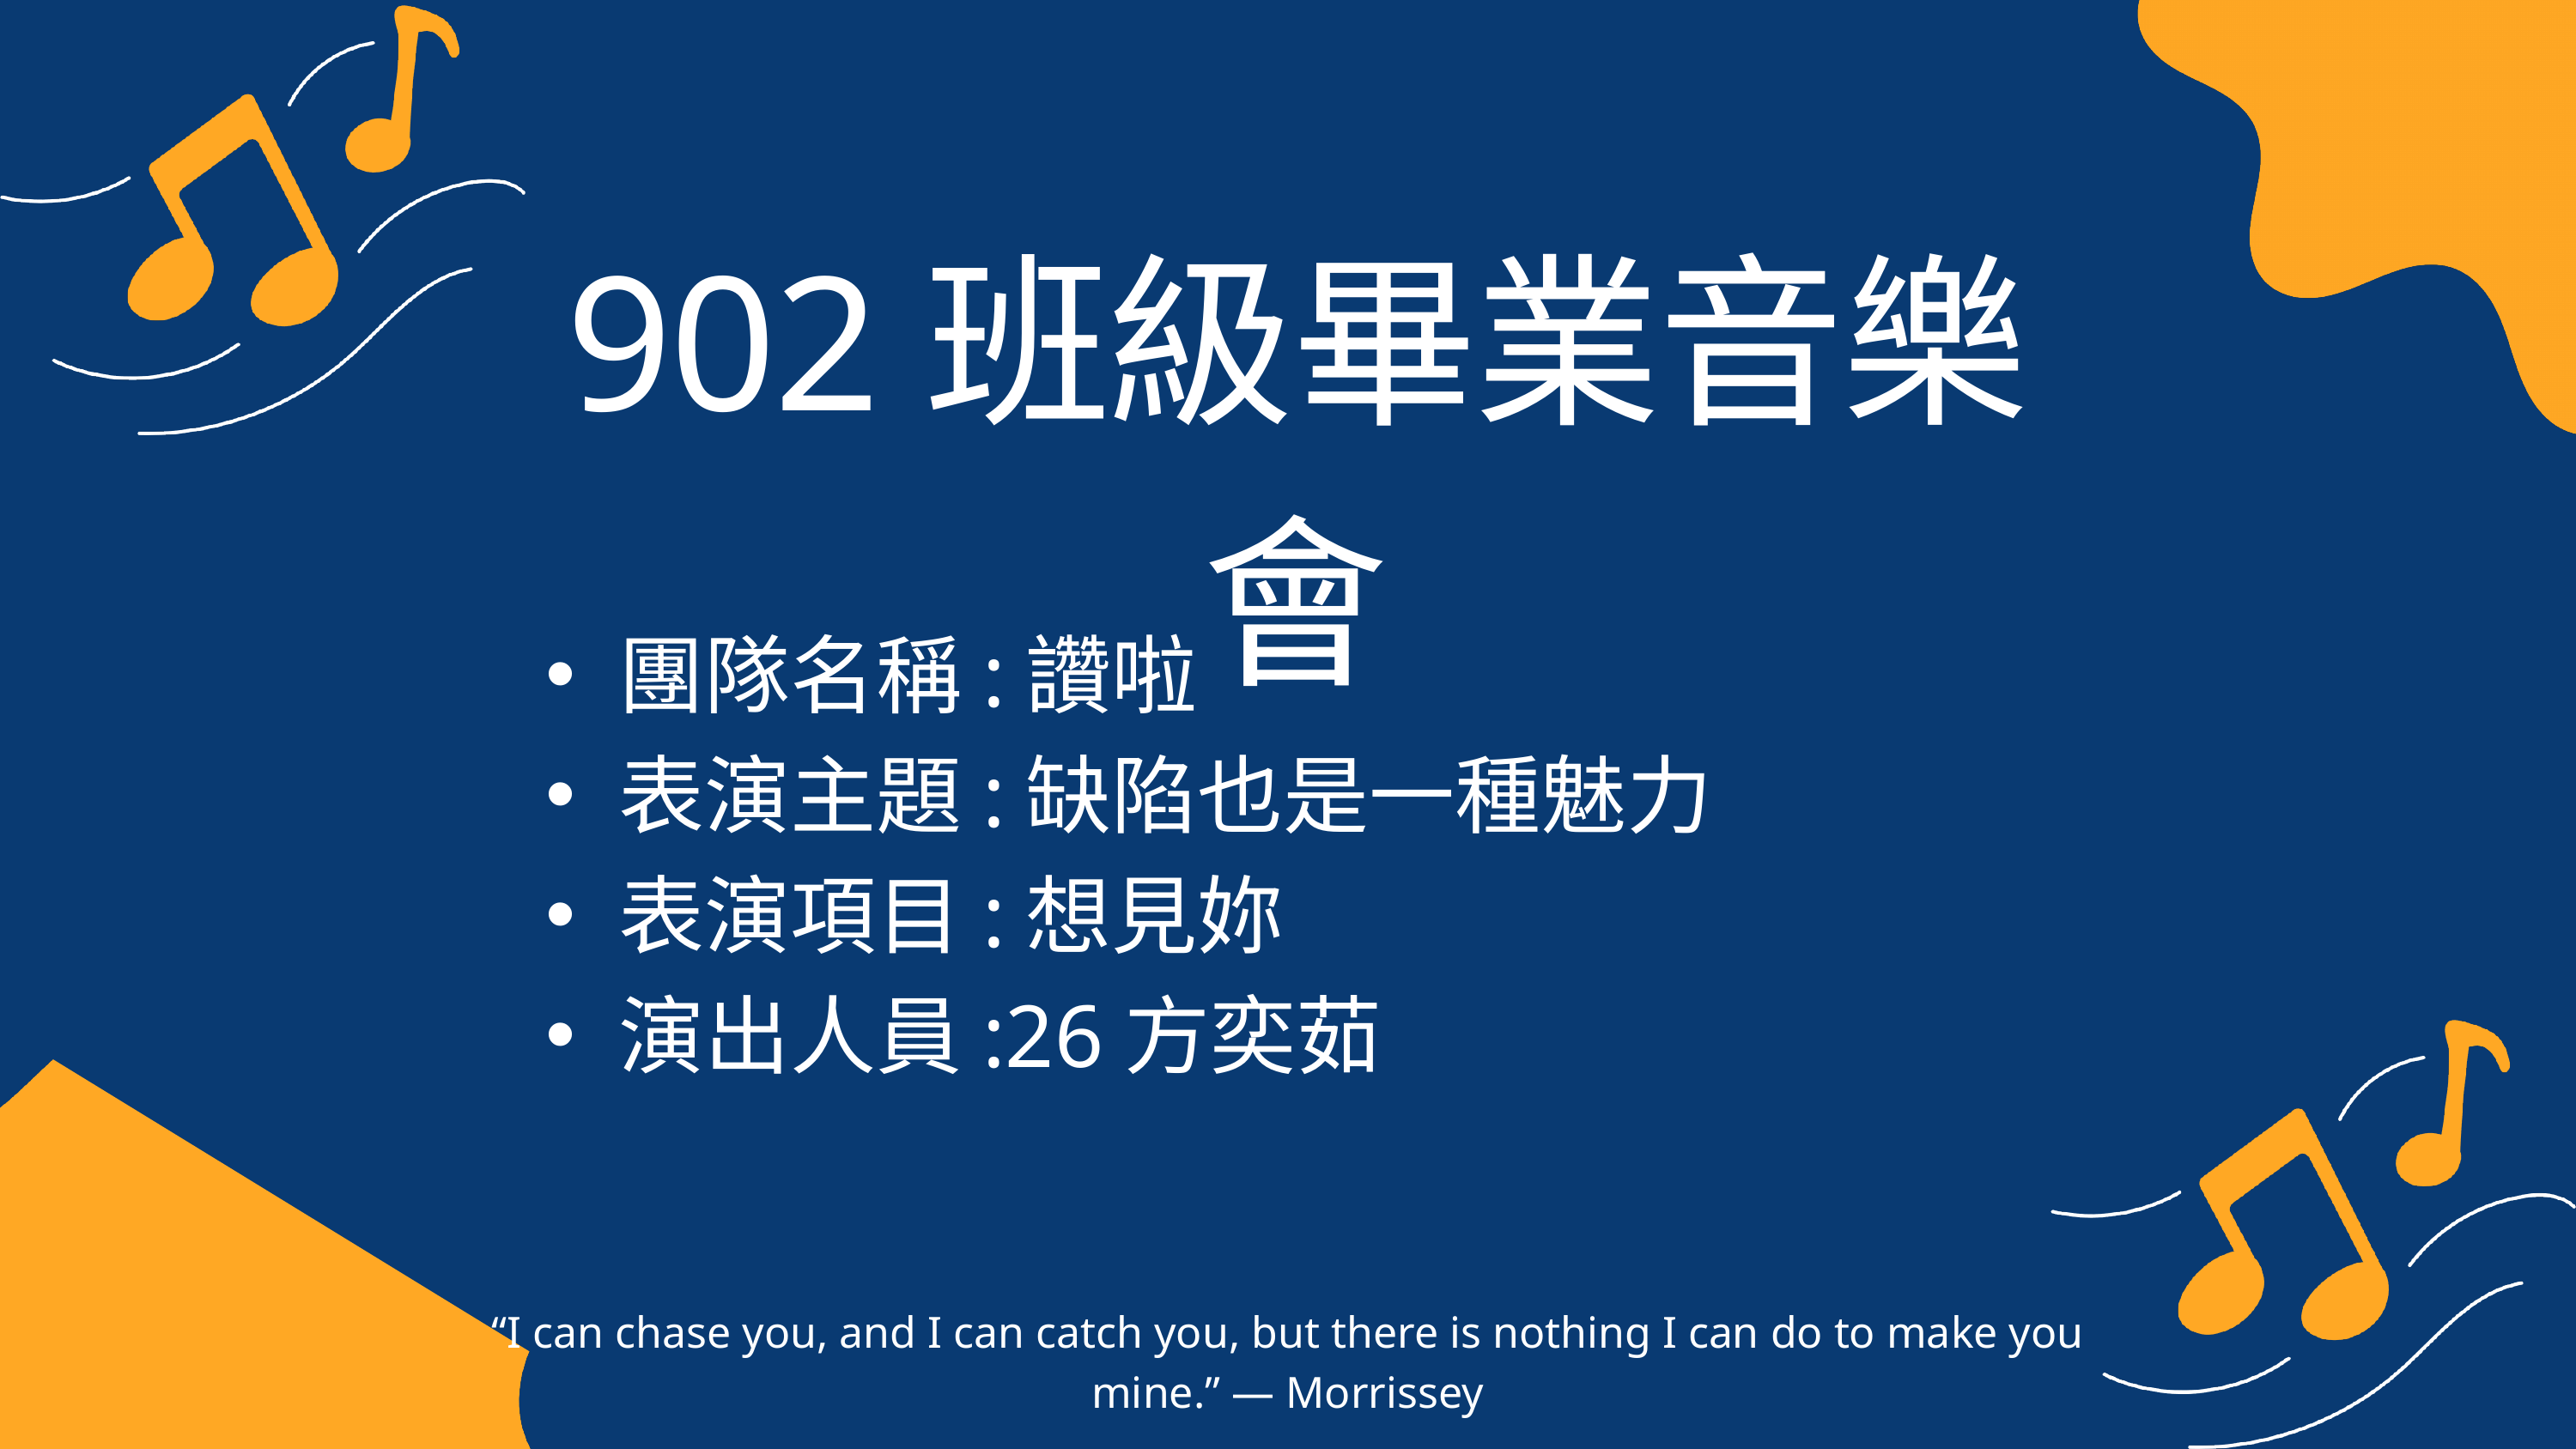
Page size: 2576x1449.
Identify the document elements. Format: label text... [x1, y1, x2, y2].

text_box [0, 1027, 647, 1449]
text_box [2050, 1014, 2576, 1449]
text_box 902班級畢業音樂會 [503, 187, 2087, 603]
text_box [2136, 0, 2576, 435]
text_box 團隊名稱:讚啦 表演主題:缺陷也是一種魅力 表演項目:想見妳 演出人員:26方奕茹 [472, 603, 2104, 1085]
text_box “I can chase you, and I can catch you, but there is nothing I can do to make you mine.” — Morrissey [489, 1296, 2087, 1417]
text_box [0, 0, 526, 435]
